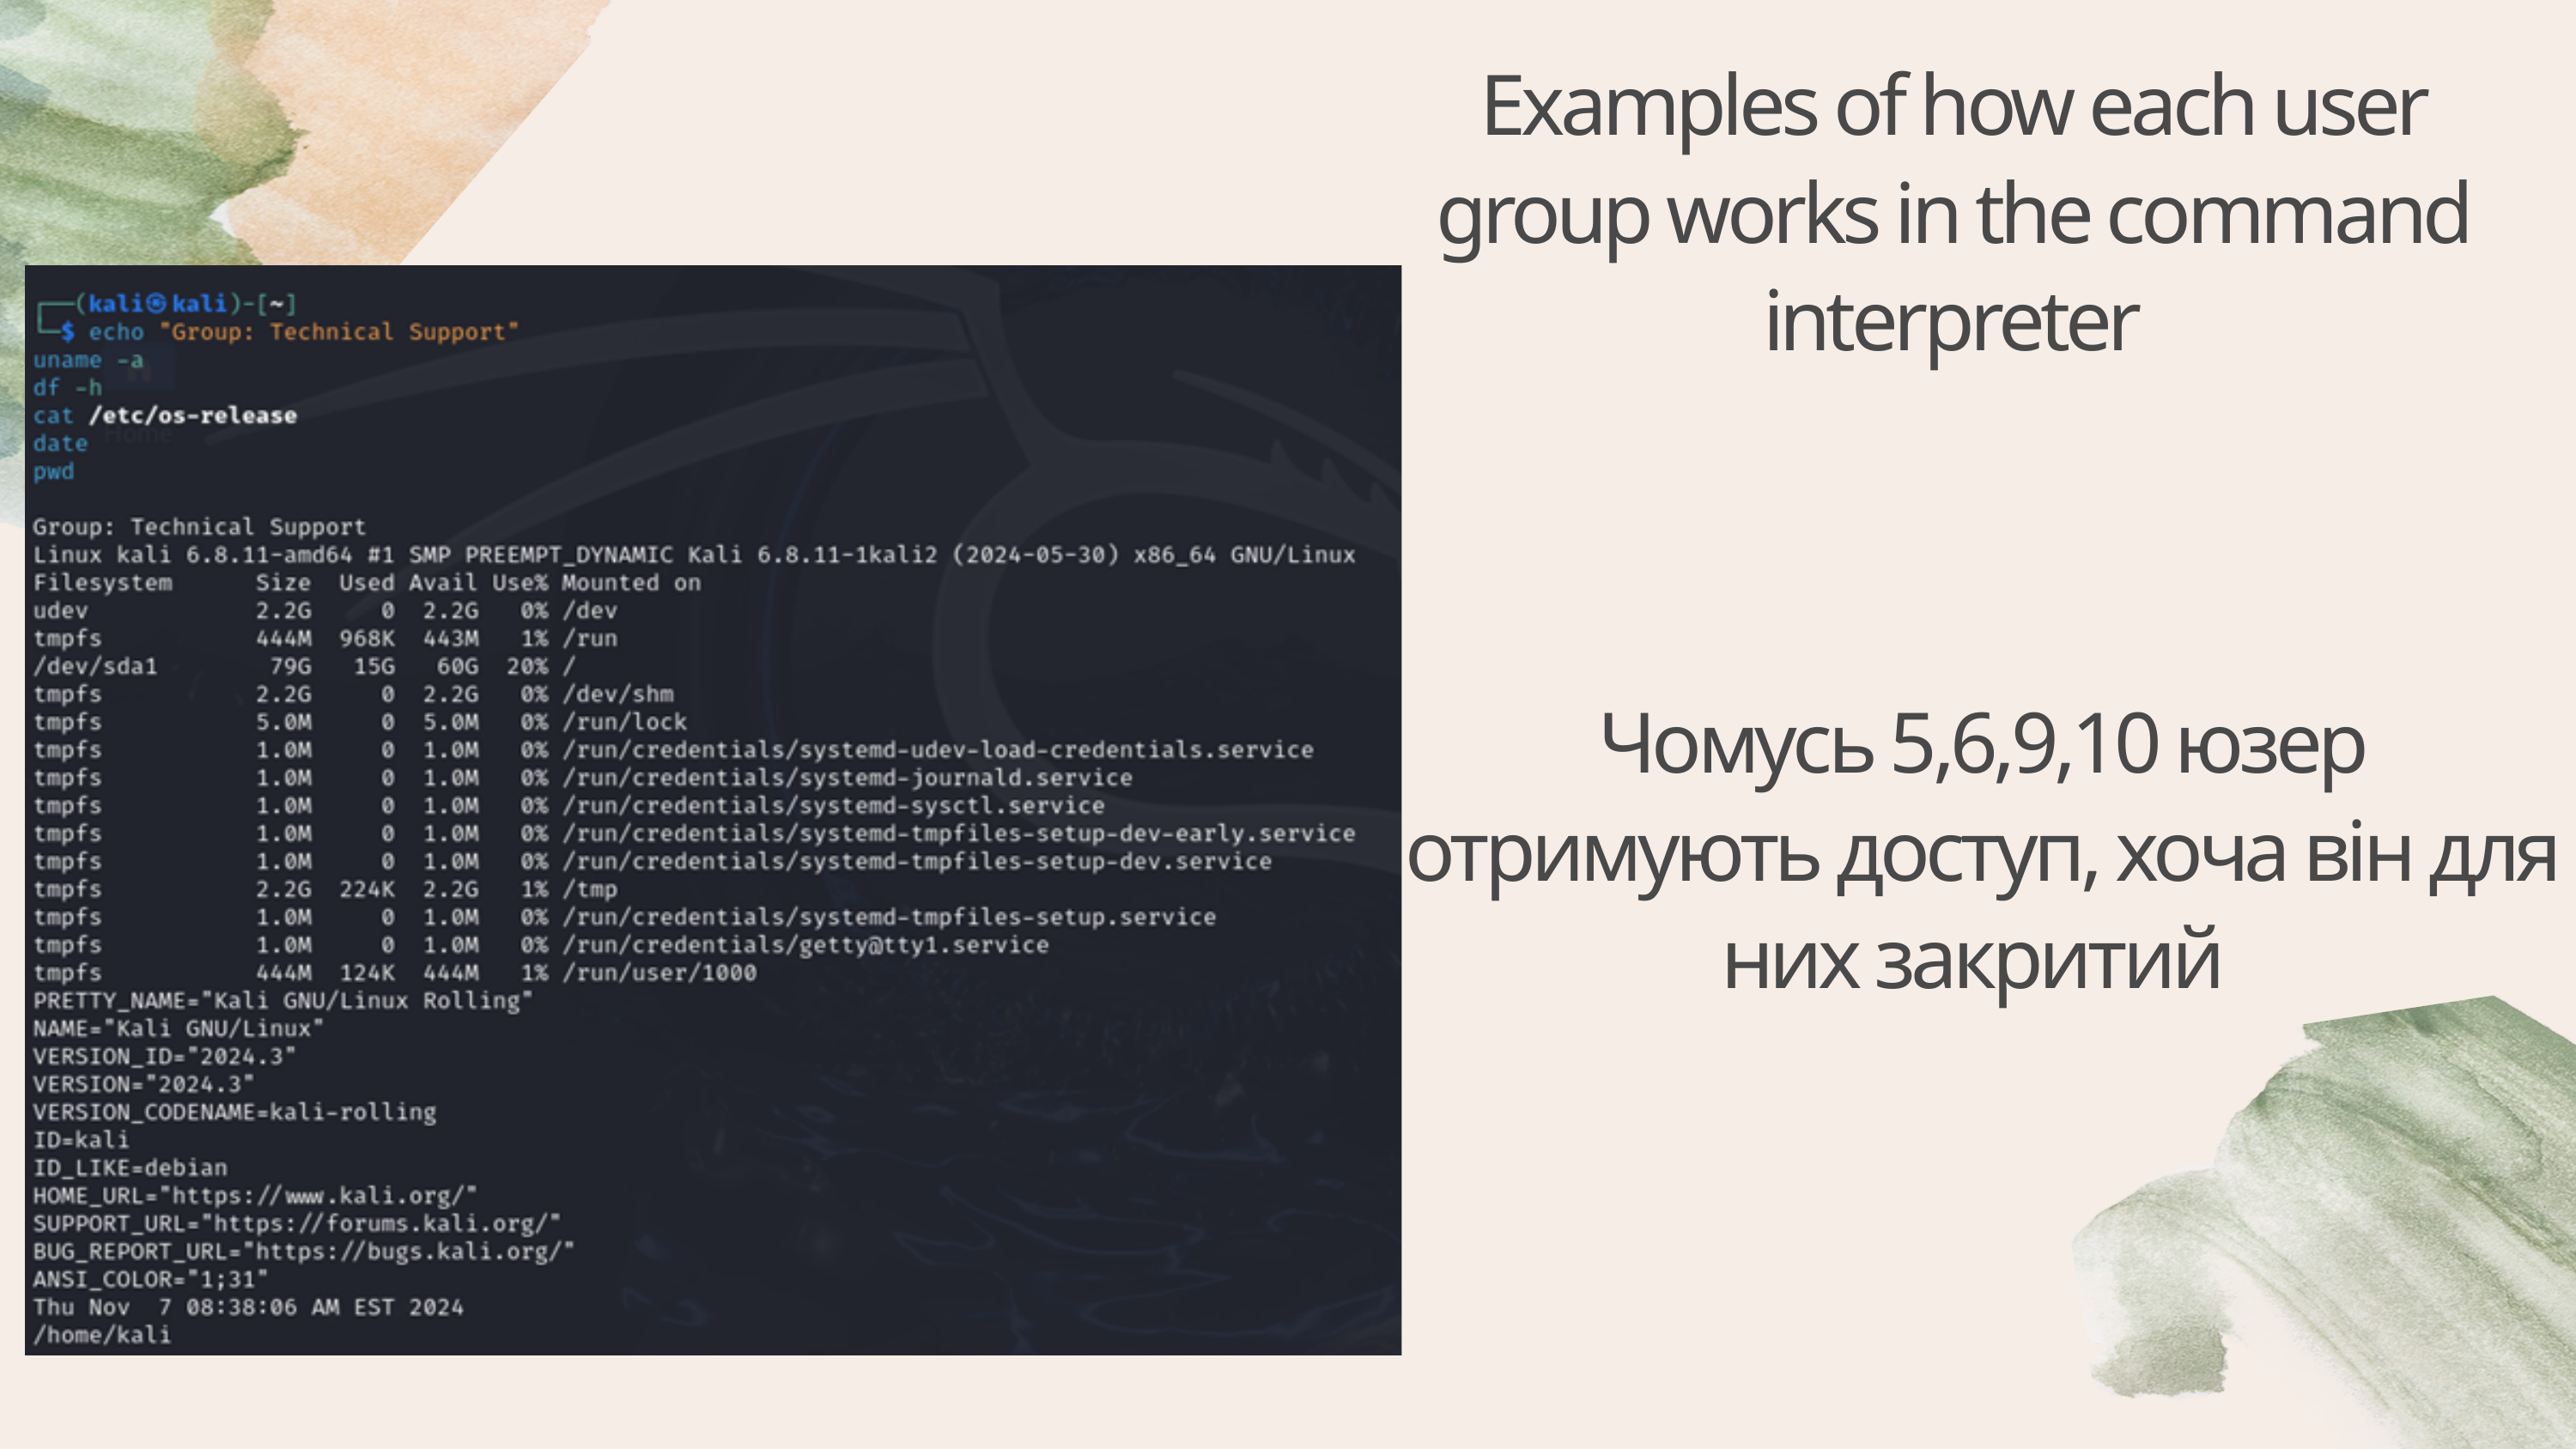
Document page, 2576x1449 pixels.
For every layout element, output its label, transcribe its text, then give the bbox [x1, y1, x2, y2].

text_box [0, 0, 629, 599]
text_box Чомусь 5,6,9,10 юзер отримують доступ, хоча він для них закритий [1401, 682, 2562, 1006]
text_box Examples of how each user group works in the command interpreter [1372, 44, 2533, 367]
text_box [25, 265, 1402, 1355]
text_box [2044, 983, 2576, 1449]
